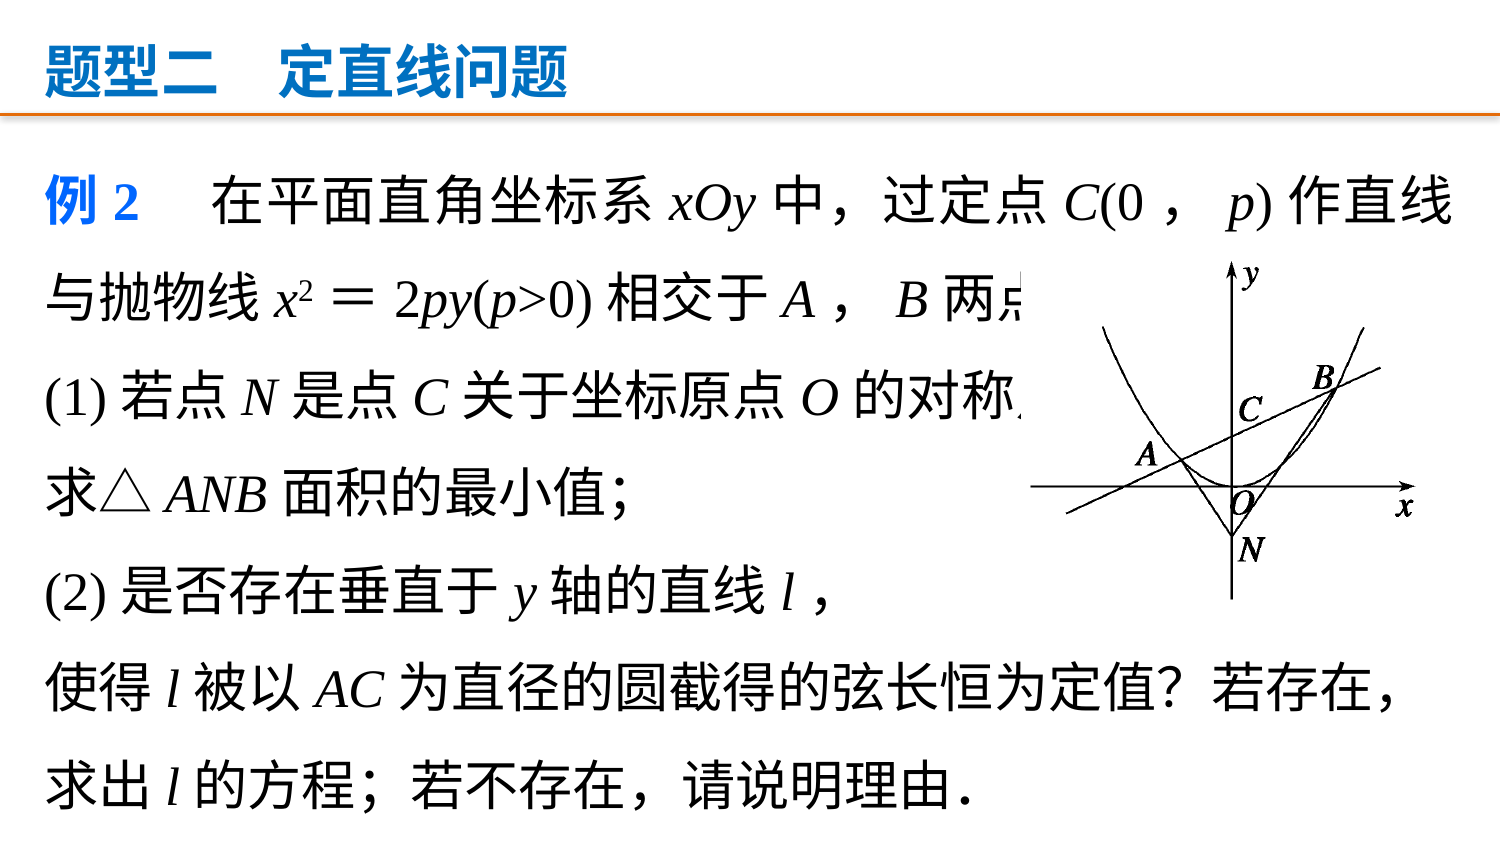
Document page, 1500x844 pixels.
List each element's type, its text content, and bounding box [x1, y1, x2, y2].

text_box 例2 在平面直角坐标系xOy中，过定点C(0，p)作直线与抛物线x2＝2py(p>0)相交于A，B两点． (1)若点N是点C关于坐标原点O的对称点， 求△ANB面积的最小值； (2)是否存在垂直于y轴的直线l， 使得l被以AC为直径的圆截得的弦长恒为定值？若存在， 求出l的方程；若不存在，请说明理由． [29, 126, 1469, 824]
text_box 题型二 定直线问题 [30, 27, 584, 111]
picture [1021, 256, 1420, 602]
